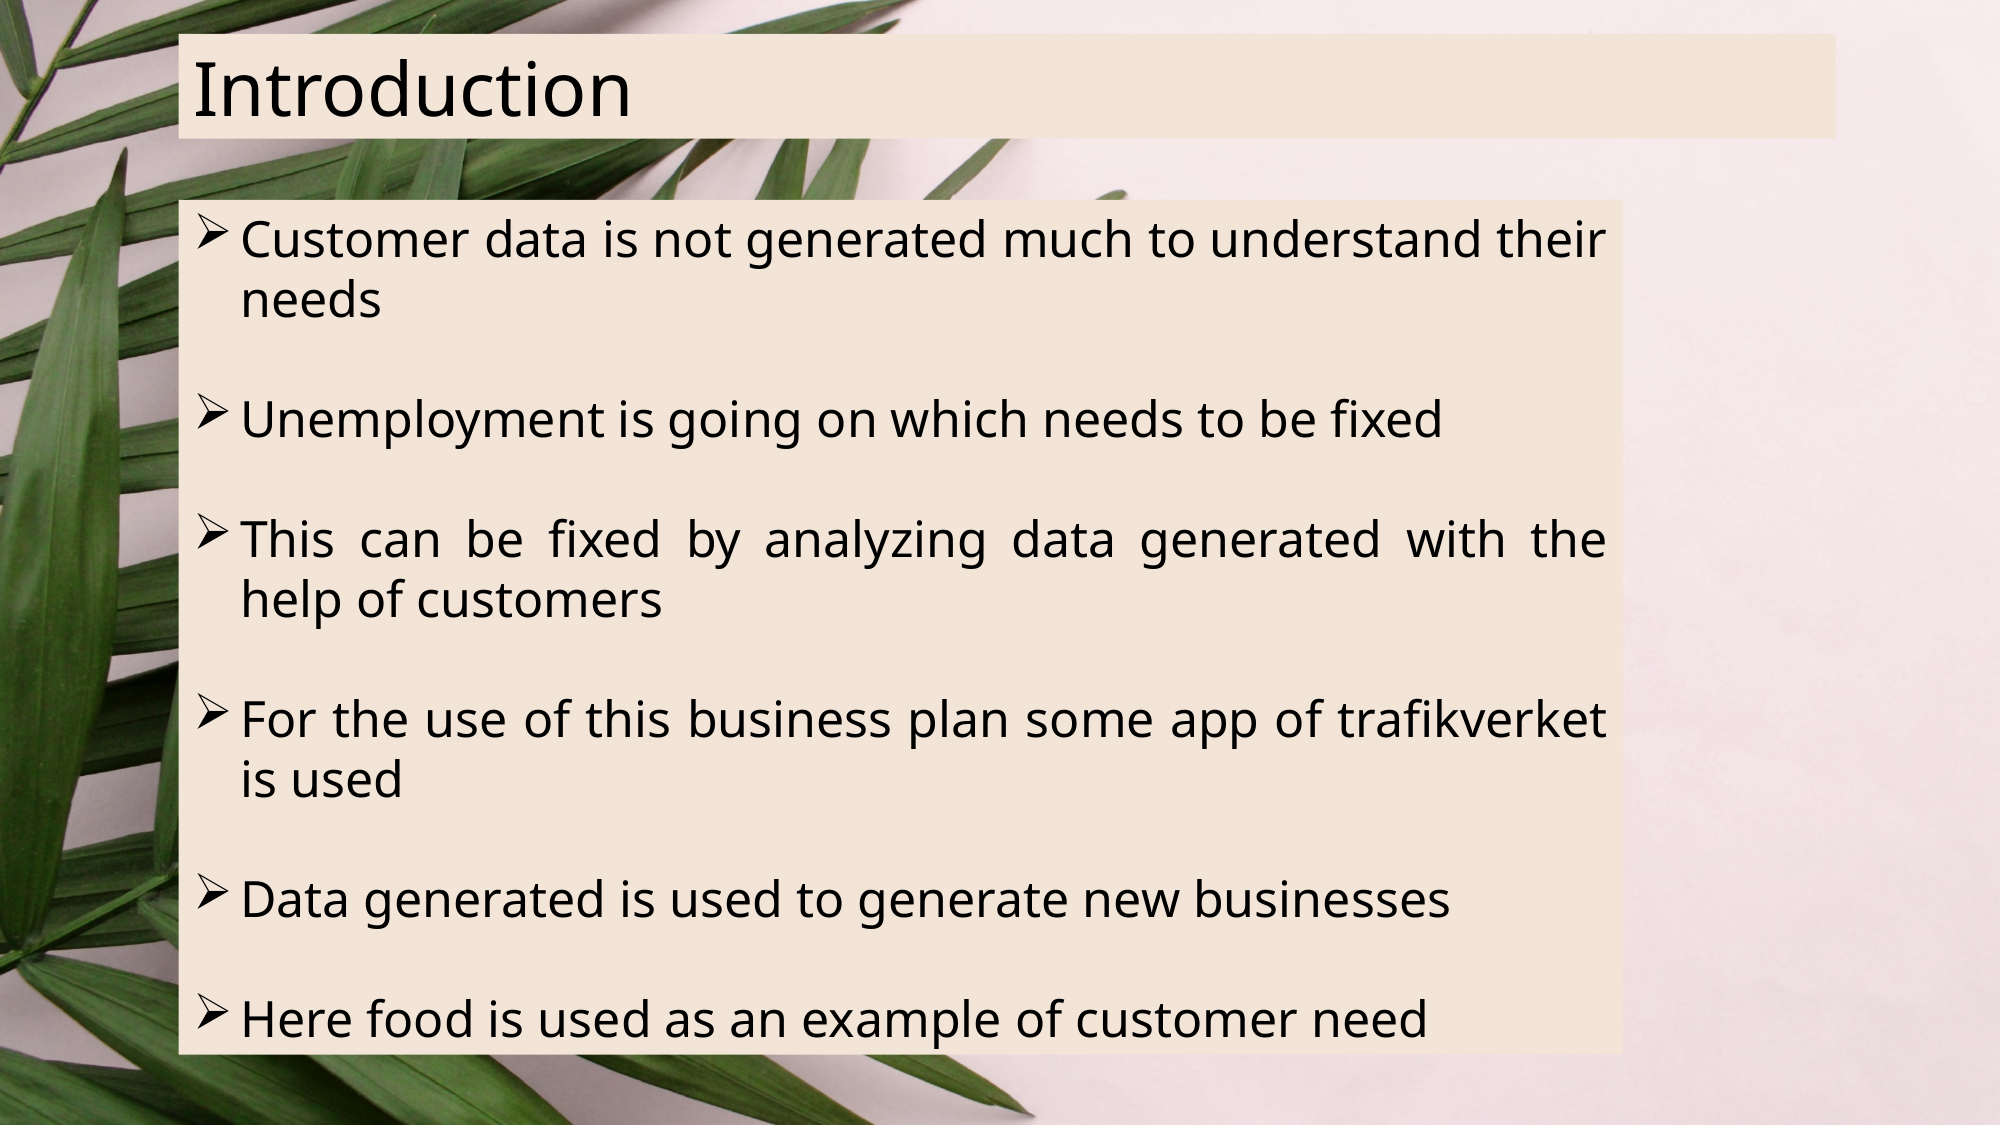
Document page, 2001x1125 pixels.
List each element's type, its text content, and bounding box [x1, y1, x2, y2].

text_box Introduction [178, 33, 1836, 139]
picture [0, 0, 2000, 1125]
text_box Customer data is not generated much to understand their needs Unemployment is going on which needs to be fixed This can be fixed by analyzing data generated with the help of customers For the use of this business plan some app of trafikverket is used Data generated is used to generate new businesses Here food is used as an example of customer need [178, 199, 1624, 1055]
